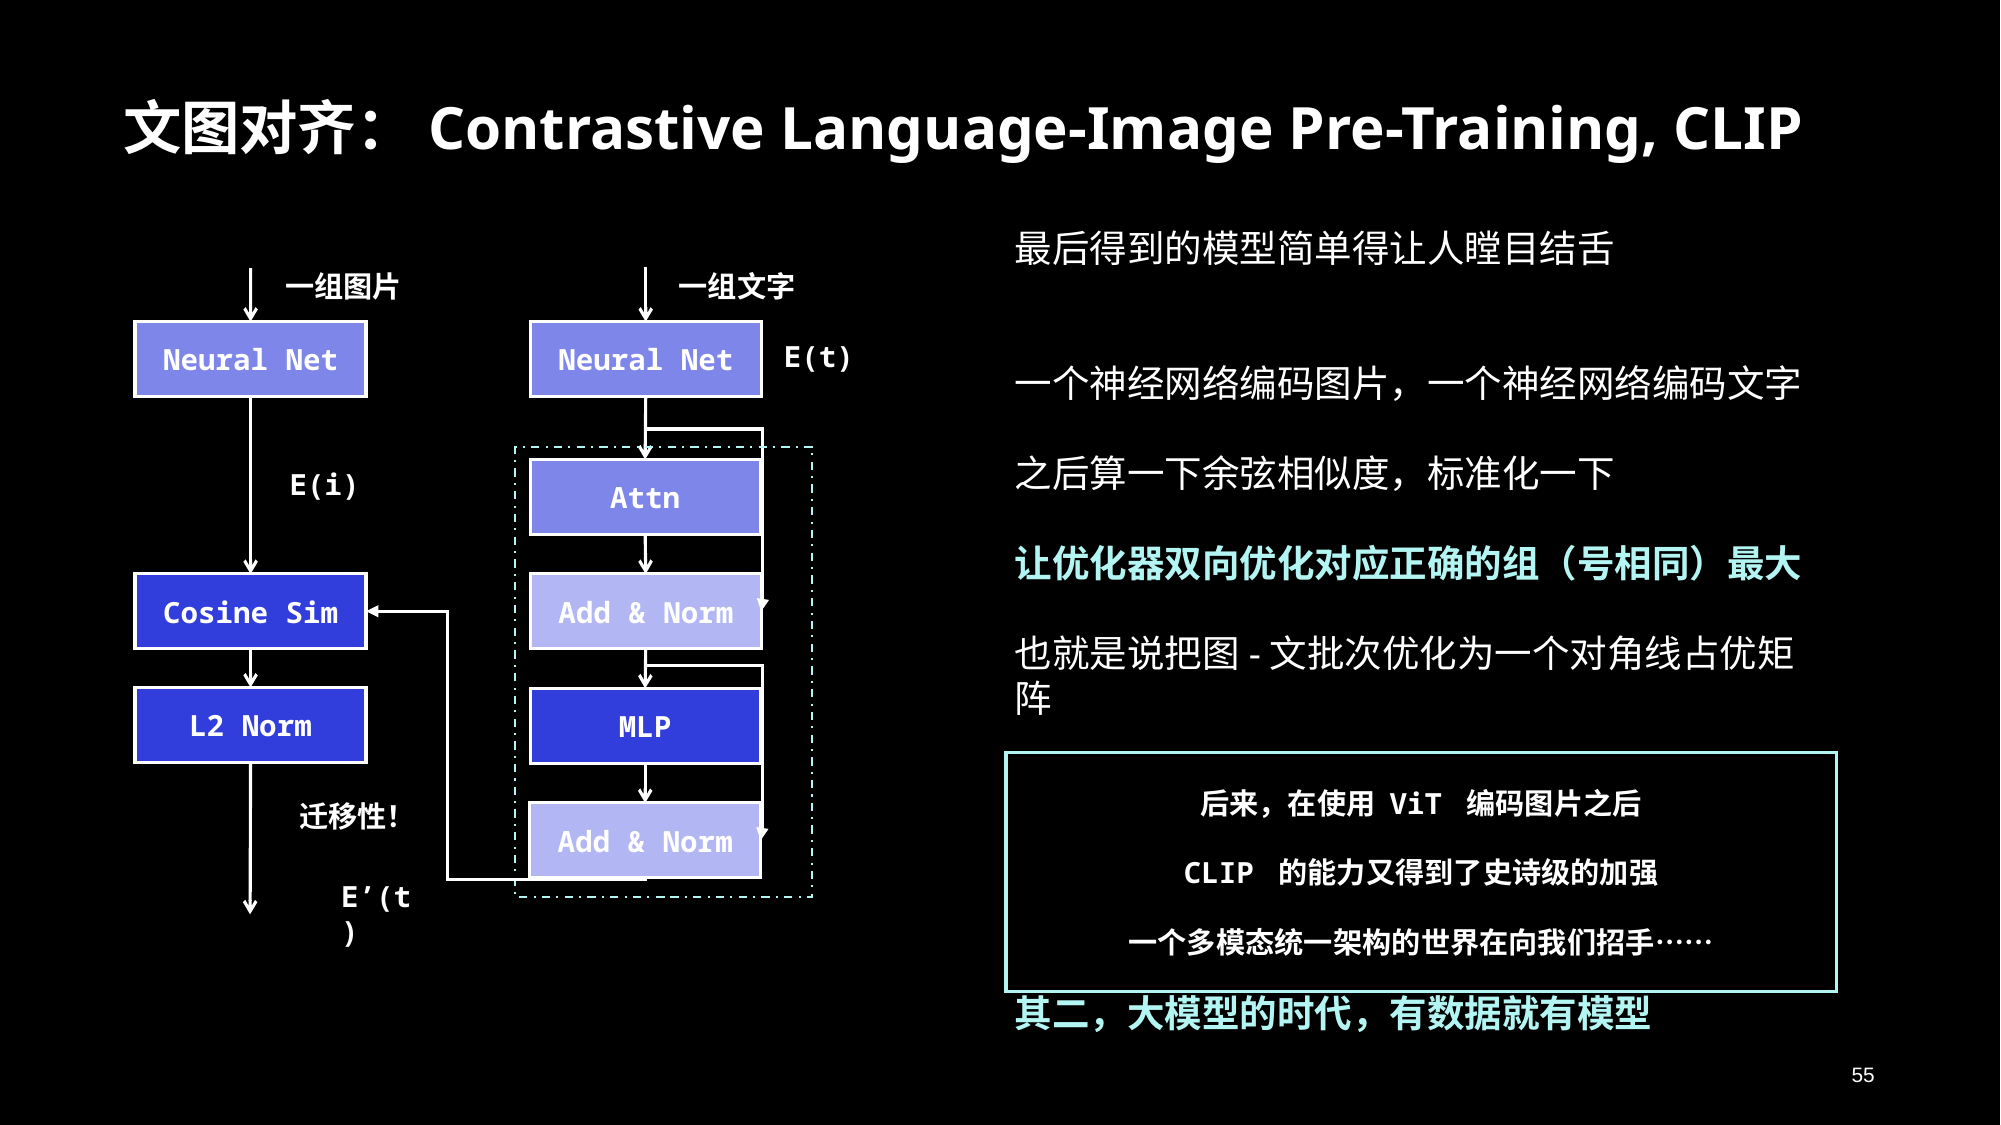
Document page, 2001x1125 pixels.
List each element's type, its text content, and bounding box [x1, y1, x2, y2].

text_box 迁移性！ [284, 791, 372, 841]
text_box 一组图片 [270, 261, 502, 312]
title 文图对齐：Contrastive Language-Image Pre-Training, CLIP [108, 21, 1890, 169]
text_box [514, 446, 813, 898]
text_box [639, 694, 791, 811]
text_box 最后得到的模型简单得让人瞠目结舌 一个神经网络编码图片，一个神经网络编码文字 之后算一下余弦相似度，标准化一下 让优化器双向优化对应正确的组（号相同）最大 也就是说把图-文批次优化为一个对角线占优矩阵 CLIP 在本身是很重要的工作的基础上证明了两点 其一，虽然图片很复杂，但是图文对应简单 其二，大模型的时代，有数据就有模型 [999, 217, 1843, 1043]
slide_number 55 [1289, 1051, 1890, 1097]
text_box 一组文字 [663, 261, 895, 312]
text_box Neural Net [133, 320, 368, 398]
text_box 后来，在使用 ViT 编码图片之后 CLIP 的能力又得到了史诗级的加强 一个多模态统一架构的世界在向我们招手…… [1004, 751, 1838, 993]
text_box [372, 604, 639, 885]
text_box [612, 462, 795, 579]
text_box E’(t) [326, 870, 432, 956]
text_box Cosine Sim [133, 572, 368, 650]
text_box E(t) [768, 330, 999, 381]
text_box L2 Norm [133, 686, 368, 764]
text_box E(i) [274, 459, 506, 509]
text_box Neural Net [529, 320, 763, 398]
